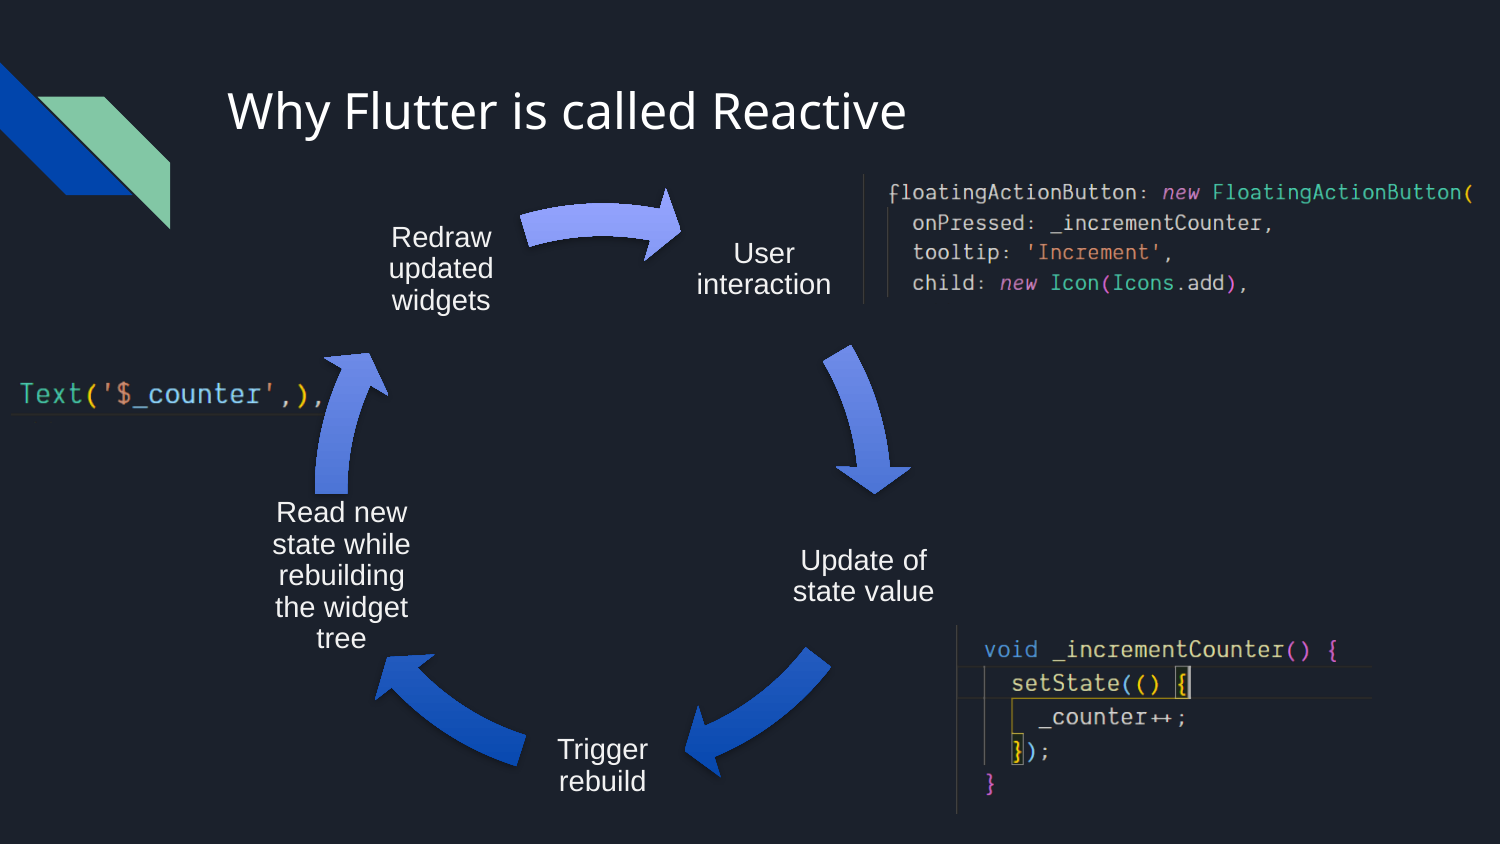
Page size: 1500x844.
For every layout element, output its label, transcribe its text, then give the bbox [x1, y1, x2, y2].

picture [846, 174, 1483, 304]
picture [11, 369, 258, 424]
title Why Flutter is called Reactive [212, 64, 1368, 161]
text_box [258, 181, 947, 844]
picture [955, 625, 1372, 814]
